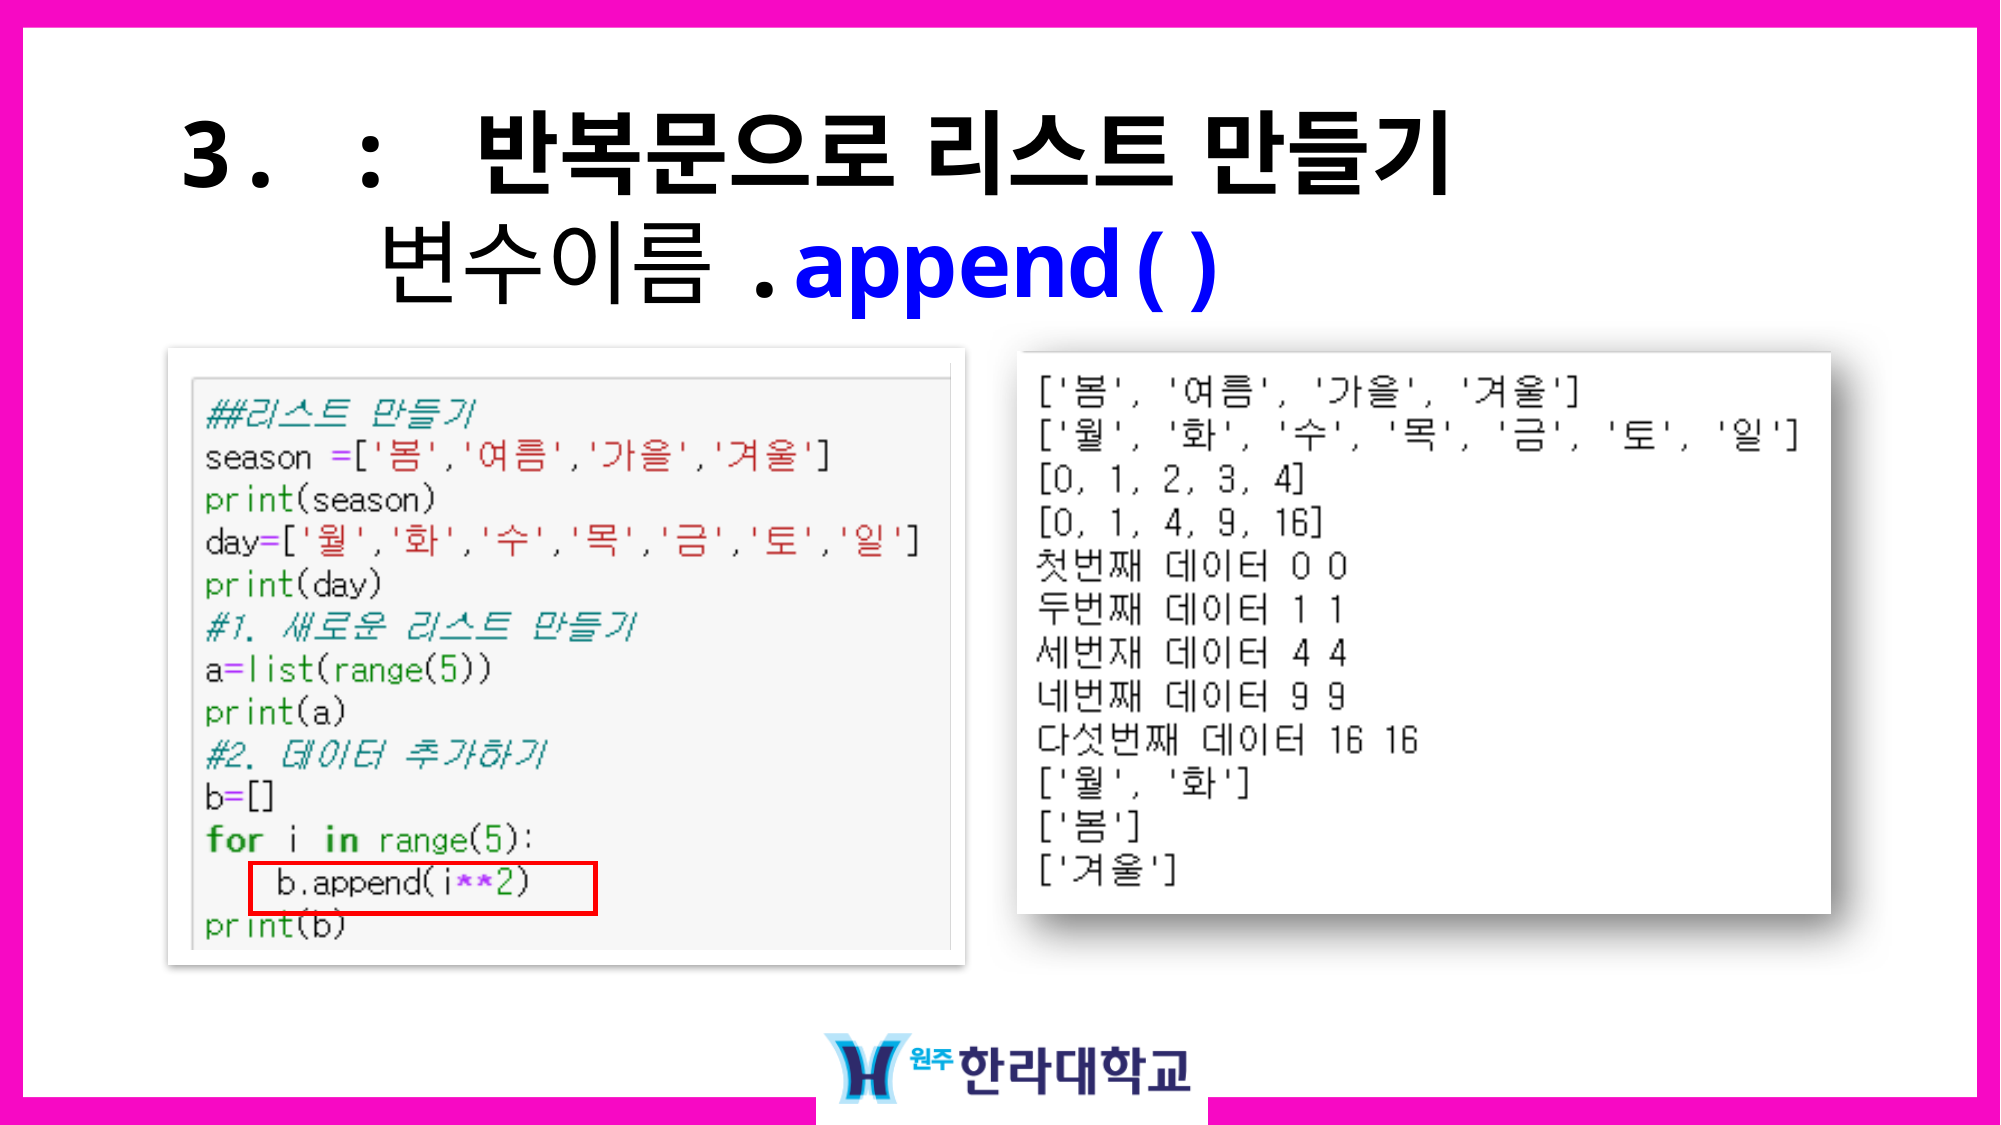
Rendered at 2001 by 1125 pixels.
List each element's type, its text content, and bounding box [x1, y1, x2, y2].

text_box 3. : 반복문으로 리스트 만들기 변수이름.append() [108, 87, 1472, 323]
picture [816, 1010, 1208, 1125]
picture [182, 362, 951, 951]
picture [1017, 351, 1831, 914]
